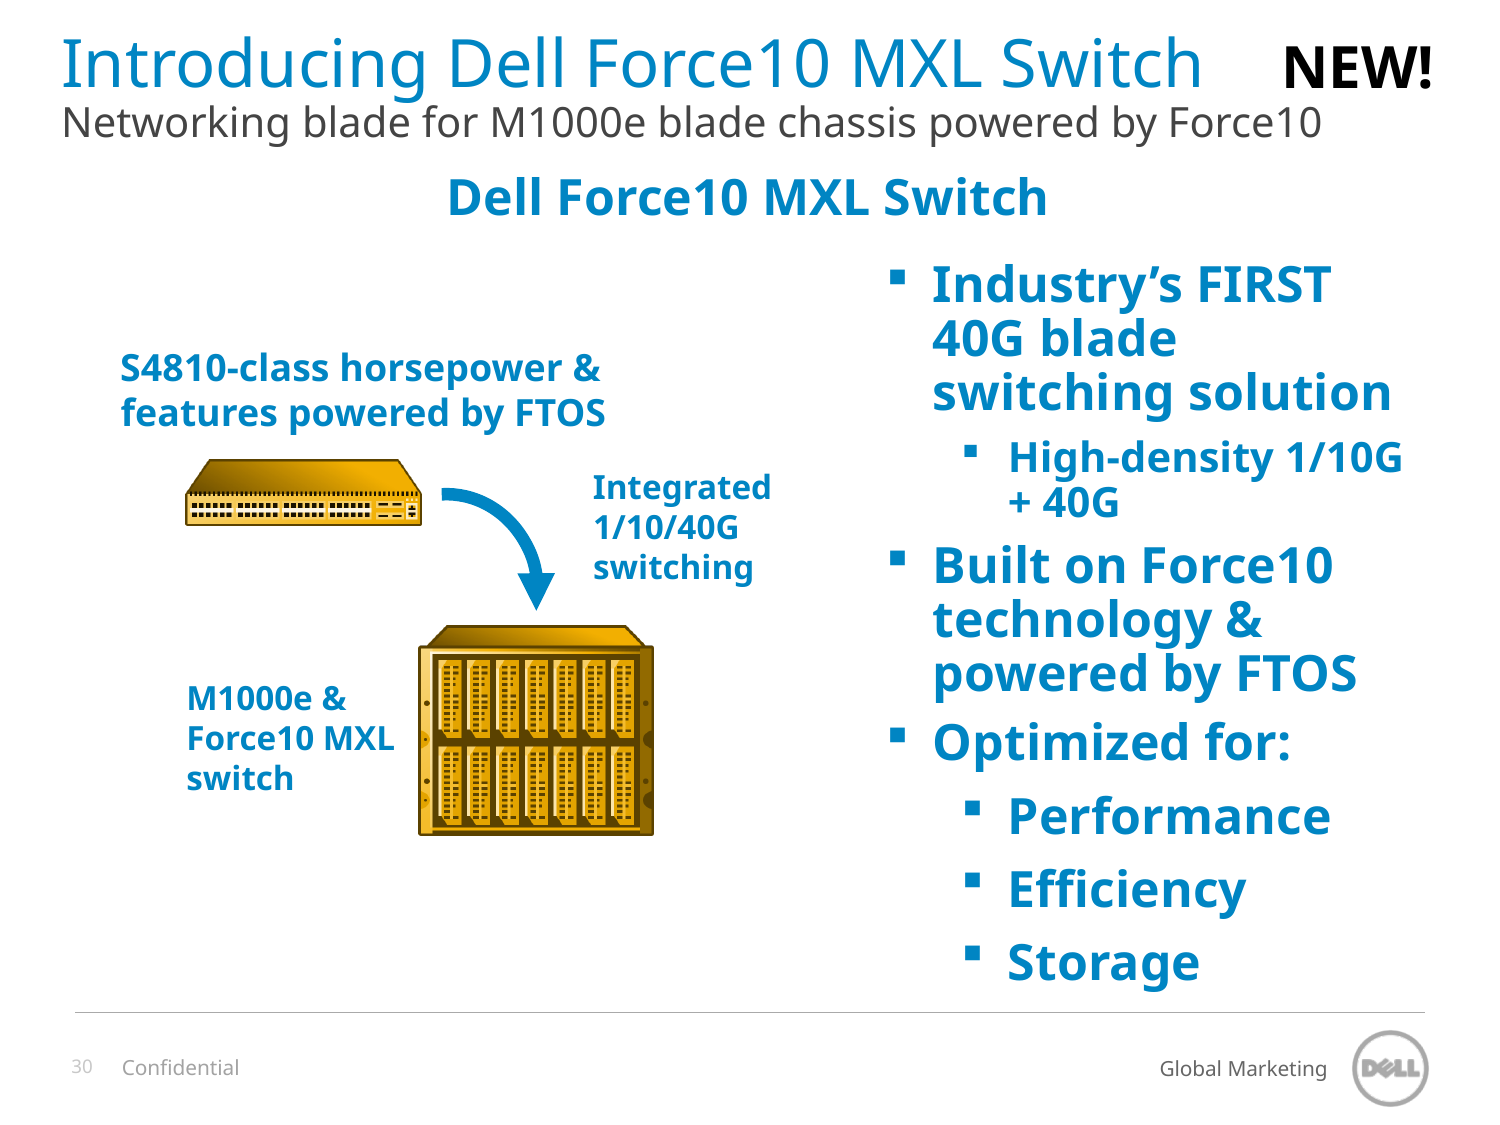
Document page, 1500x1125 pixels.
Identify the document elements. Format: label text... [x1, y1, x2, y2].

picture [185, 458, 422, 526]
text_box Dell Force10 MXL Switch [396, 165, 1101, 234]
footer Confidential [121, 1055, 432, 1080]
picture [418, 625, 655, 836]
text_box NEW! [1266, 30, 1500, 109]
picture [1343, 1021, 1438, 1116]
title Introducing Dell Force10 MXL Switch Networking blade for M1000e blade chassis powered by Force10 [61, 29, 1414, 170]
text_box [105, 336, 876, 807]
slide_number 30 [71, 1055, 115, 1080]
text_box Industry’s FIRST 40G blade switching solution High-density 1/10G + 40G Built on Force10 technology & powered by FTOS Optimized for: Performance Efficiency Storage [871, 252, 1441, 998]
